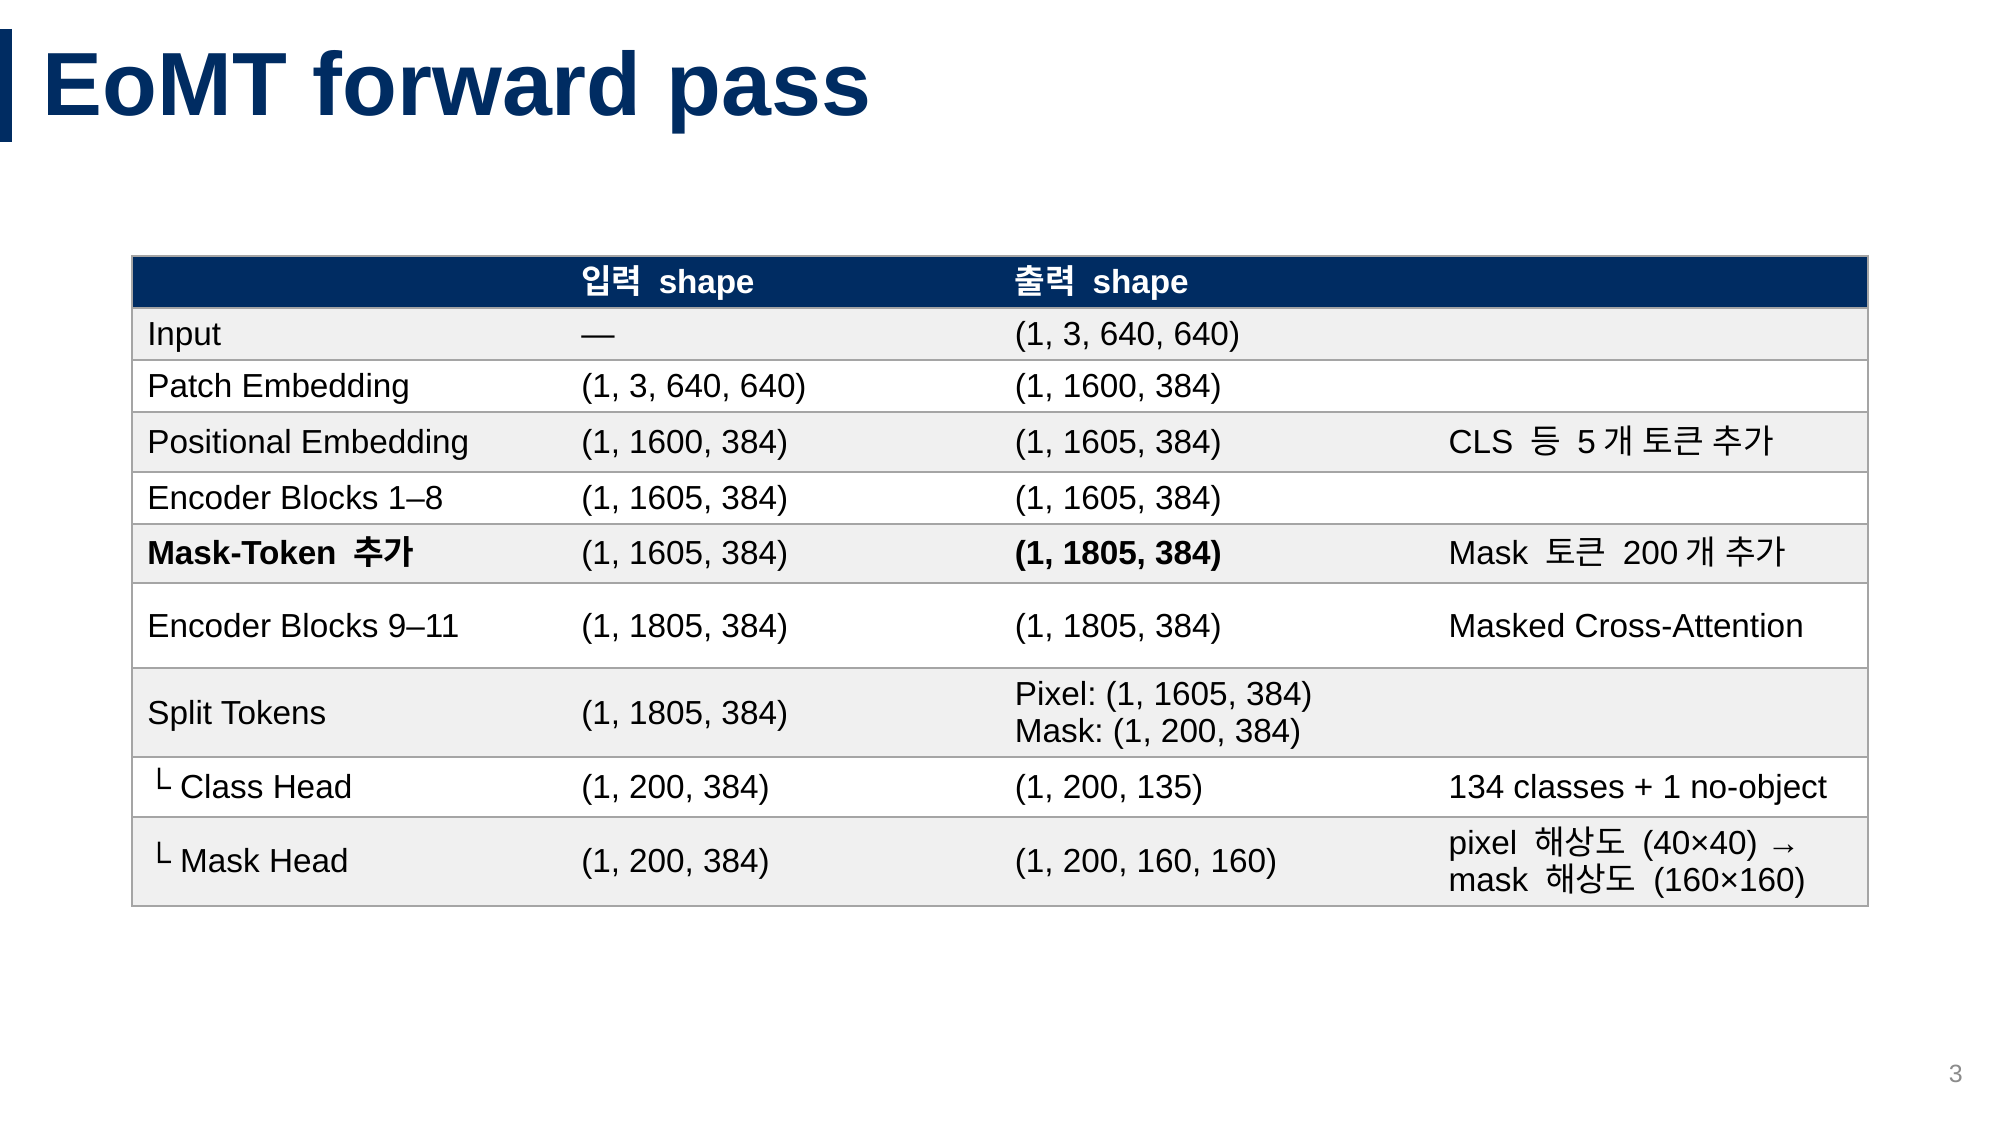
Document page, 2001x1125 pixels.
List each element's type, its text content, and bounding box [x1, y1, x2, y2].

table_cell [1434, 309, 1867, 359]
table_cell (1, 200, 384) [566, 818, 1000, 905]
table_cell Pixel: (1, 1605, 384) Mask: (1, 200, 384) [1000, 669, 1434, 756]
table_cell (1, 1805, 384) [1000, 584, 1434, 667]
table_cell (1, 1805, 384) [566, 669, 1000, 756]
table_cell Encoder Blocks 1–8 [133, 473, 566, 523]
table_header 입력 shape [566, 257, 1000, 307]
table_cell (1, 1600, 384) [1000, 361, 1434, 411]
table_cell [1434, 473, 1867, 523]
table_cell (1, 1605, 384) [566, 525, 1000, 582]
table_cell Encoder Blocks 9–11 [133, 584, 566, 667]
table_cell Input [133, 309, 566, 359]
table_cell (1, 200, 384) [566, 758, 1000, 816]
table_cell [1434, 669, 1867, 756]
table_cell (1, 1605, 384) [1000, 473, 1434, 523]
table_cell (1, 3, 640, 640) [1000, 309, 1434, 359]
table_cell Patch Embedding [133, 361, 566, 411]
table_cell └ Class Head [133, 758, 566, 816]
table_cell (1, 1805, 384) [1000, 525, 1434, 582]
table_header [1434, 257, 1867, 307]
table_cell Split Tokens [133, 669, 566, 756]
table_header 출력 shape [1000, 257, 1434, 307]
table_cell [1434, 361, 1867, 411]
table_cell — [566, 309, 1000, 359]
table_cell (1, 1605, 384) [566, 473, 1000, 523]
table_cell 134 classes + 1 no-object [1434, 758, 1867, 816]
slide_number 3 [1527, 1042, 1978, 1103]
table_cell CLS 등 5개 토큰 추가 [1434, 413, 1867, 471]
table_header [133, 257, 566, 307]
table_cell (1, 3, 640, 640) [566, 361, 1000, 411]
table_cell Mask-Token 추가 [133, 525, 566, 582]
table_cell (1, 1605, 384) [1000, 413, 1434, 471]
table_cell (1, 200, 135) [1000, 758, 1434, 816]
table_cell pixel 해상도 (40×40) → mask 해상도 (160×160) [1434, 818, 1867, 905]
table_cell Positional Embedding [133, 413, 566, 471]
table_cell (1, 1805, 384) [566, 584, 1000, 667]
table_cell Mask 토큰 200개 추가 [1434, 525, 1867, 582]
table_cell └ Mask Head [133, 818, 566, 905]
table_cell (1, 200, 160, 160) [1000, 818, 1434, 905]
table_cell (1, 1600, 384) [566, 413, 1000, 471]
table_cell Masked Cross-Attention [1434, 584, 1867, 667]
title EoMT forward pass [27, 29, 2000, 143]
